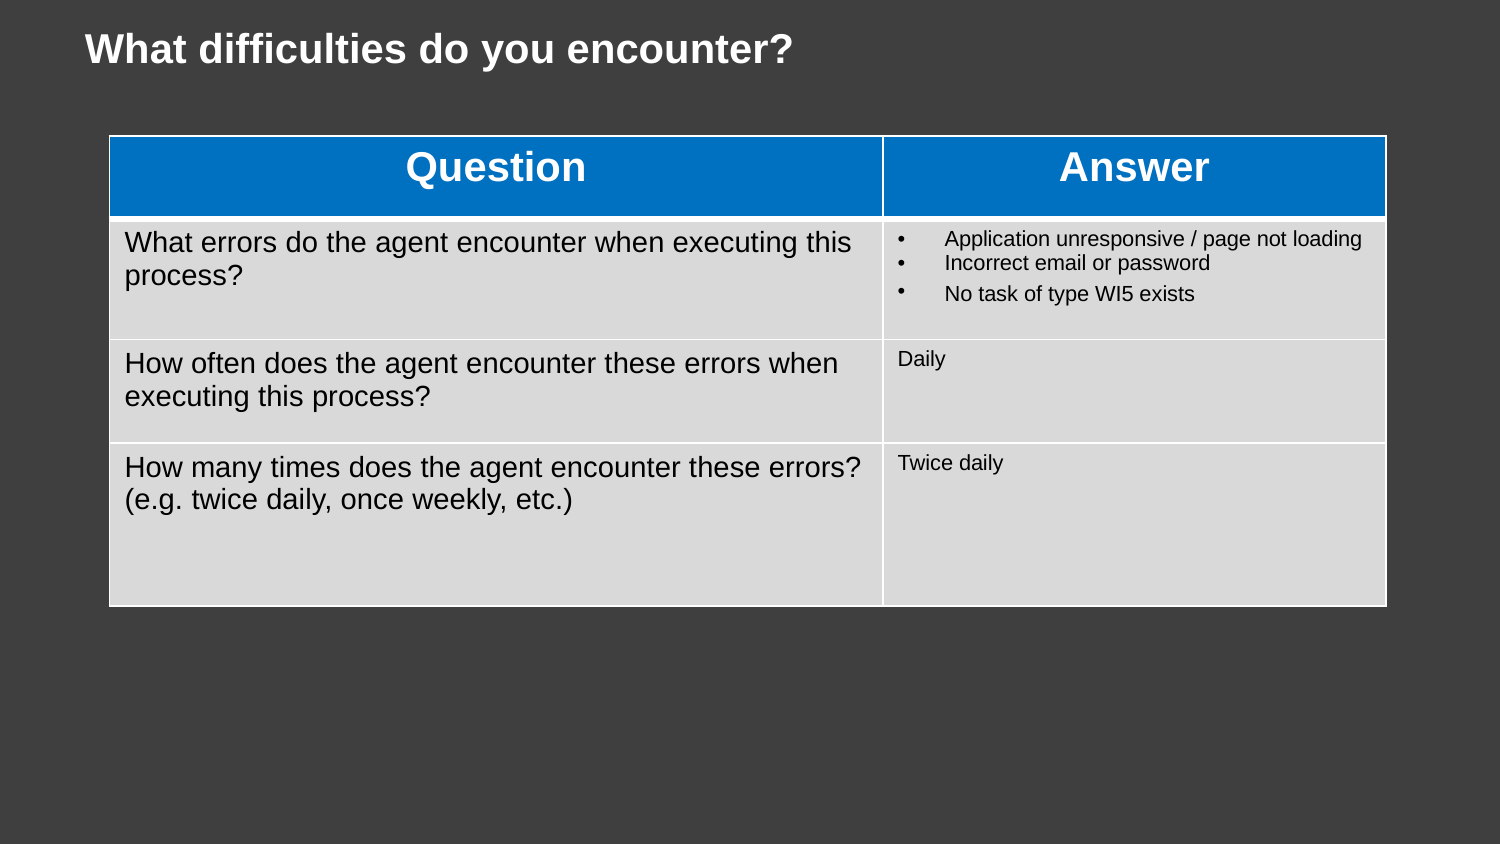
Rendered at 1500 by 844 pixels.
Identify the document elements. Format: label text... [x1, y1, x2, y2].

table_cell How many times does the agent encounter these errors? (e.g. twice daily, once weekly, etc.) [110, 444, 882, 605]
table_cell Application unresponsive / page not loading Incorrect email or password No task of type WI5 exists [884, 222, 1385, 339]
table_cell Daily [884, 340, 1385, 442]
table_cell How often does the agent encounter these errors when executing this process? [110, 340, 882, 442]
table_header Answer [884, 137, 1385, 216]
table_cell What errors do the agent encounter when executing this process? [110, 222, 882, 339]
table_header Question [110, 137, 882, 216]
text_box What difficulties do you encounter? [51, 7, 1449, 94]
table_cell Twice daily [884, 444, 1385, 605]
